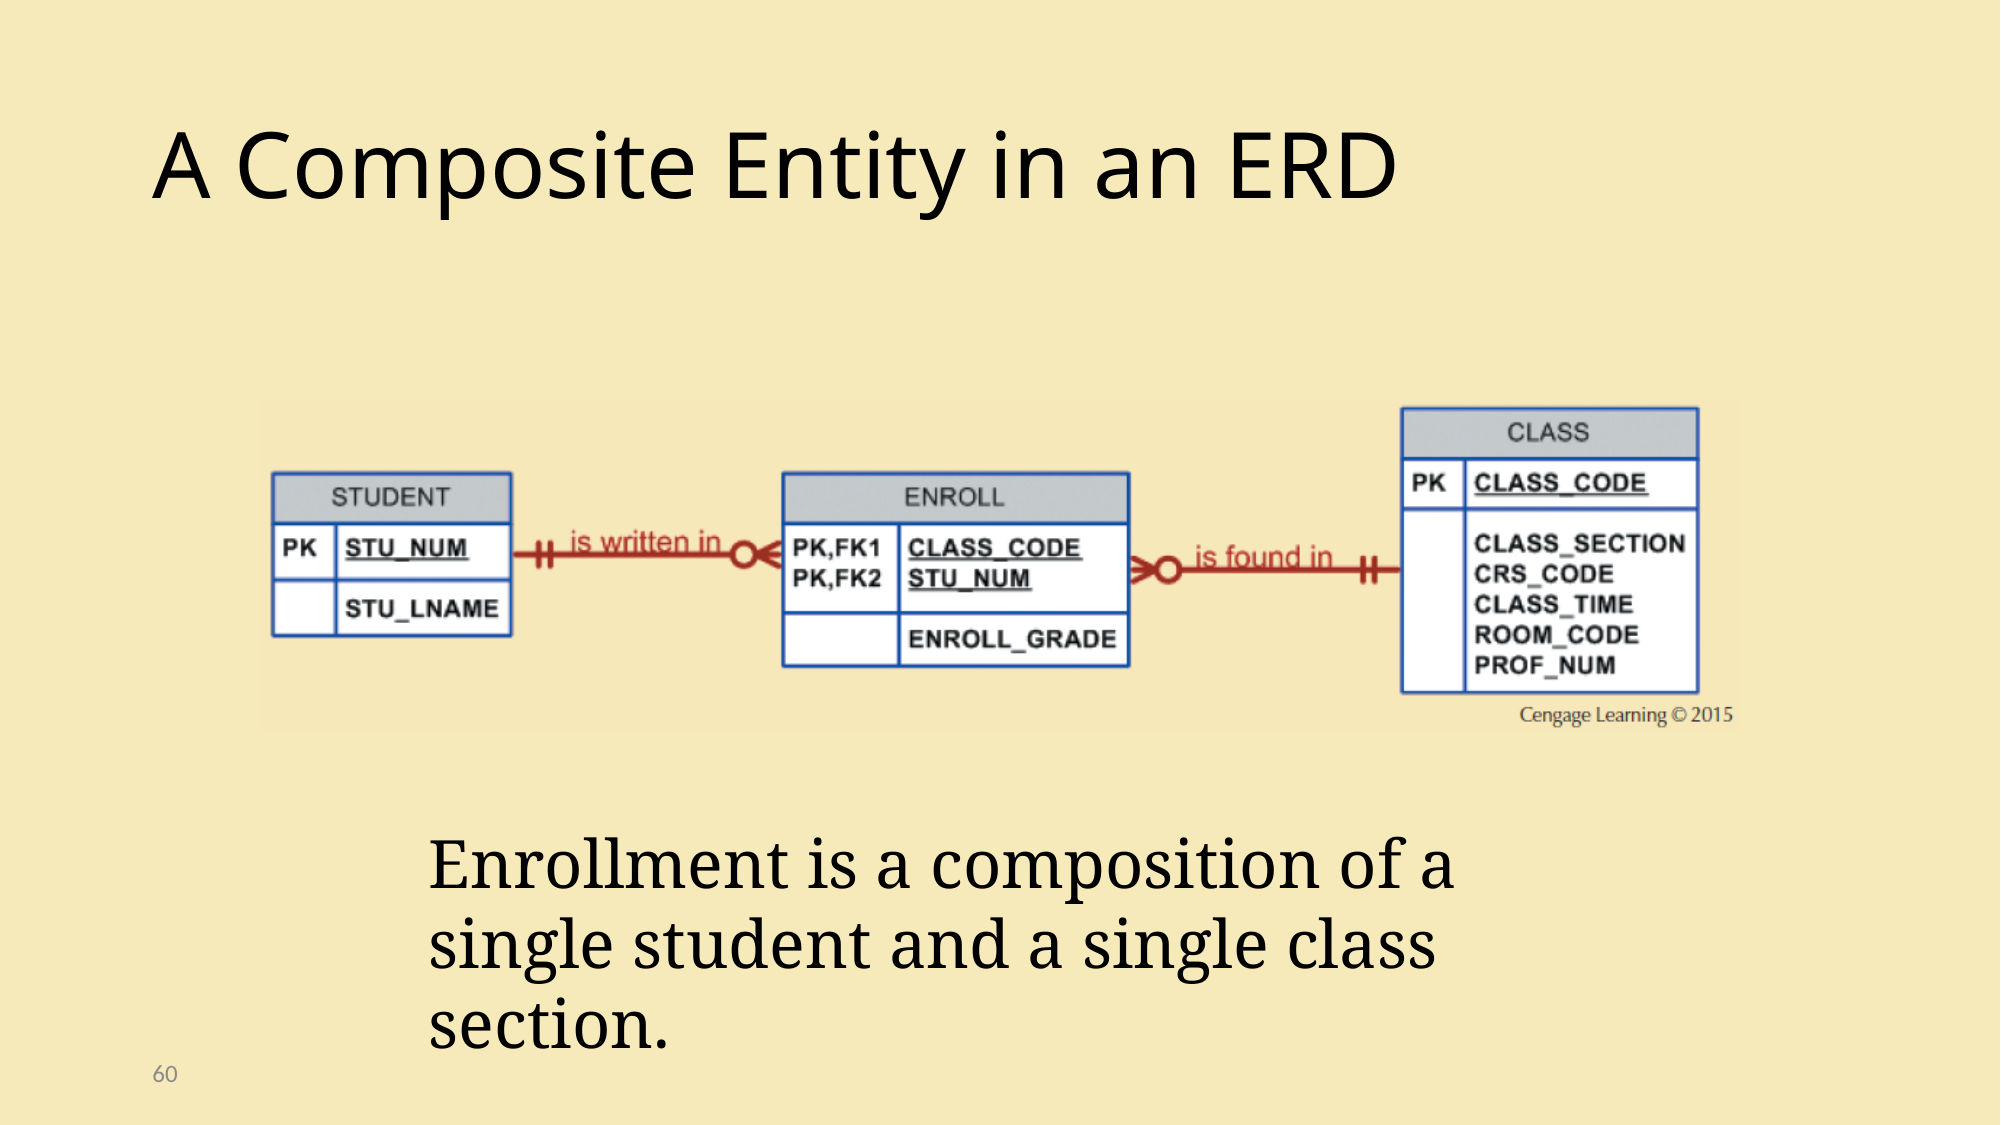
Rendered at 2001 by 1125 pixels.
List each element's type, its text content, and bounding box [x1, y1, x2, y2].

picture [262, 399, 1738, 732]
text_box Enrollment is a composition of a single student and a single class section. [414, 814, 1675, 1070]
text_box 60 [137, 1042, 588, 1103]
title A Composite Entity in an ERD [137, 59, 1863, 278]
